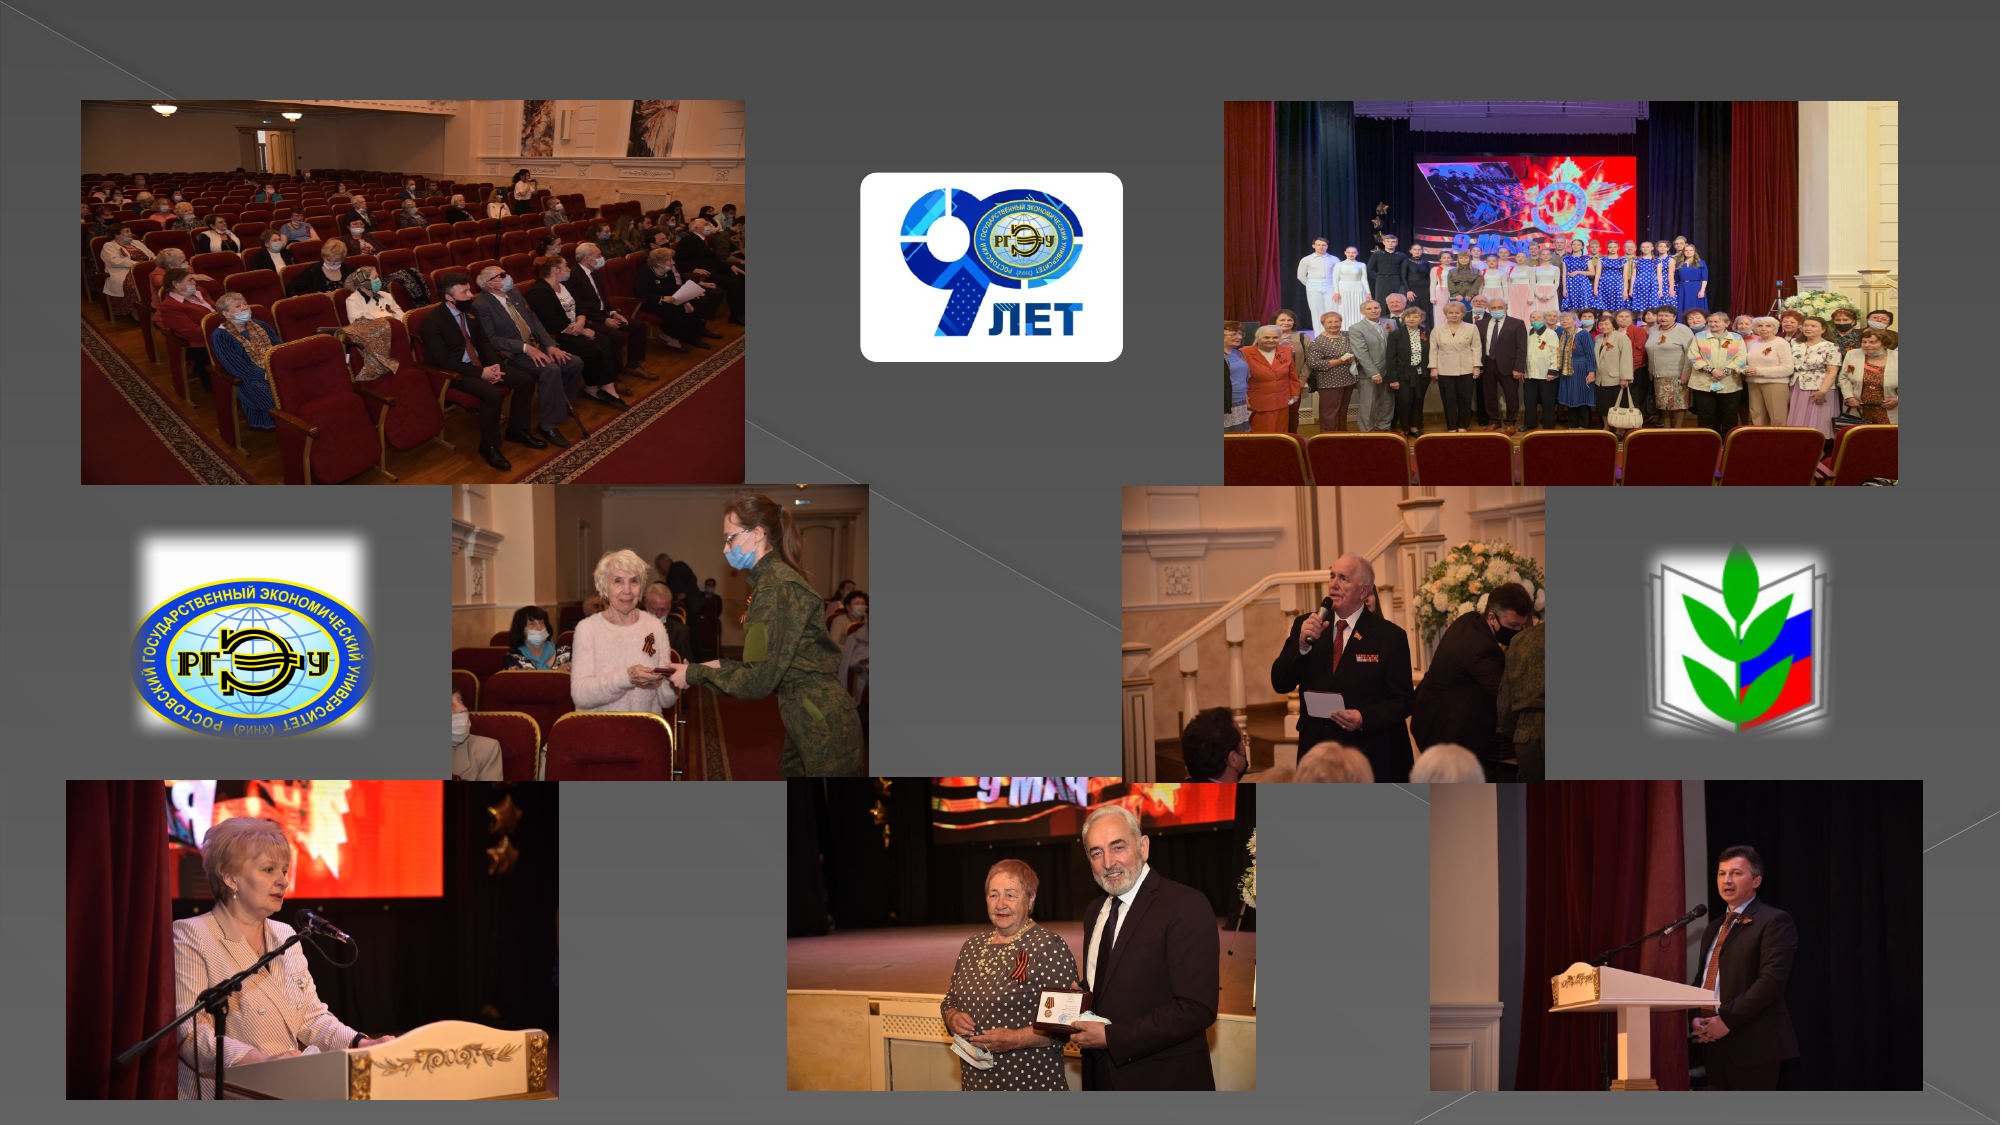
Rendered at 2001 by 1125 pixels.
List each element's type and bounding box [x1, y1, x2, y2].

picture [860, 172, 1124, 363]
picture [66, 99, 1923, 1101]
picture [125, 519, 381, 744]
picture [1637, 538, 1839, 744]
